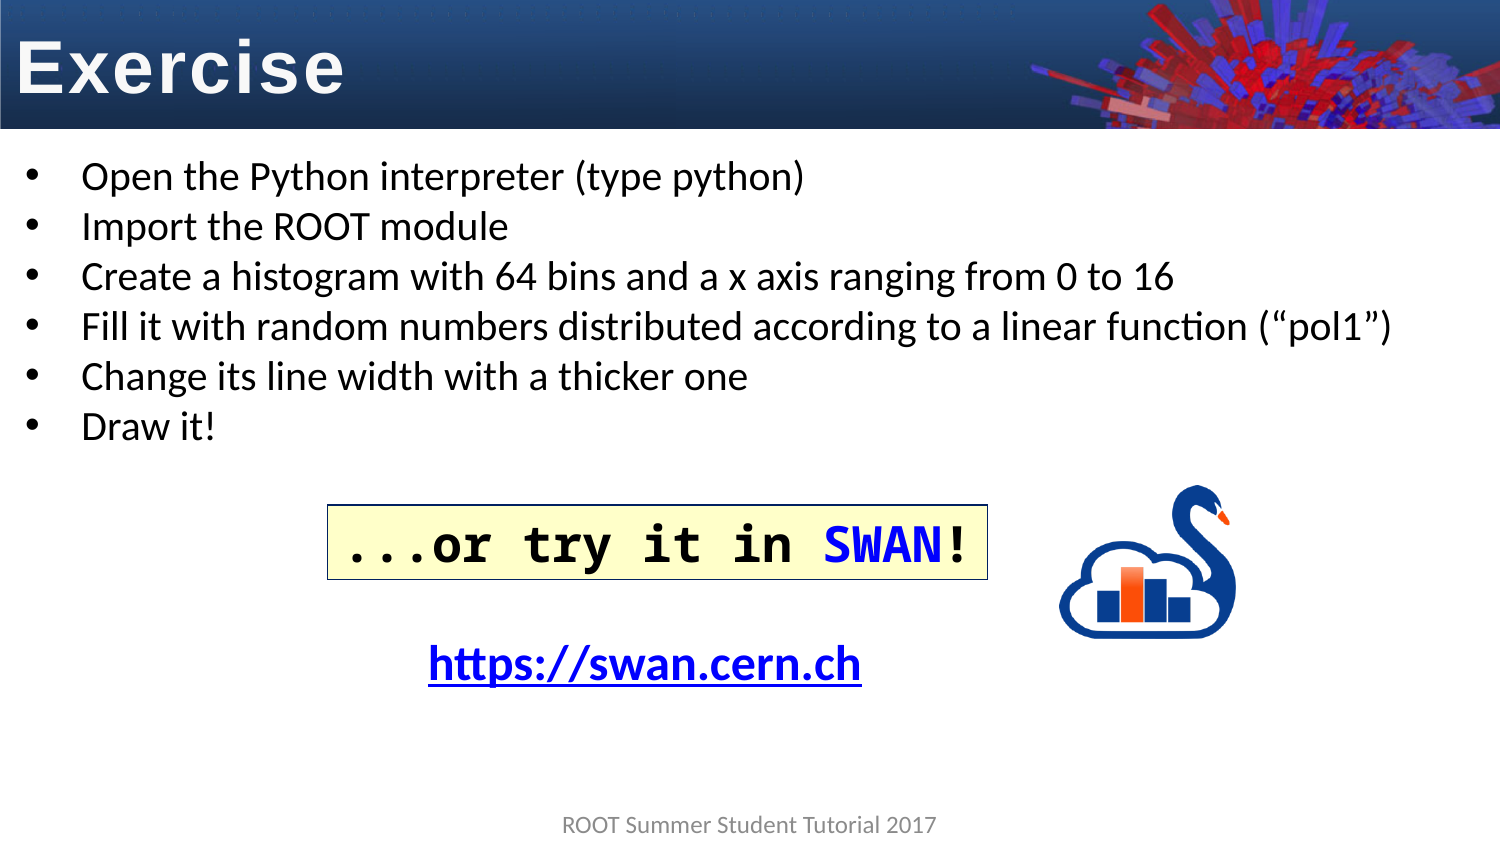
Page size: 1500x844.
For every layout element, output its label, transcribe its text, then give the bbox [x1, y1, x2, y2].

text_box ...or try it in SWAN! [327, 504, 988, 580]
footer ROOT Summer Student Tutorial 2017 [512, 800, 988, 844]
text_box Exercise [0, 0, 1500, 129]
text_box https://swan.cern.ch [413, 622, 901, 698]
text_box Open the Python interpreter (type python) Import the ROOT module Create a histogram with 64 bins and a x axis ranging from 0 to 16 Fill it with random numbers distributed according to a linear function (“pol1”) Change its line width with a thicker one Draw it! [10, 141, 1480, 457]
picture [1058, 485, 1236, 640]
